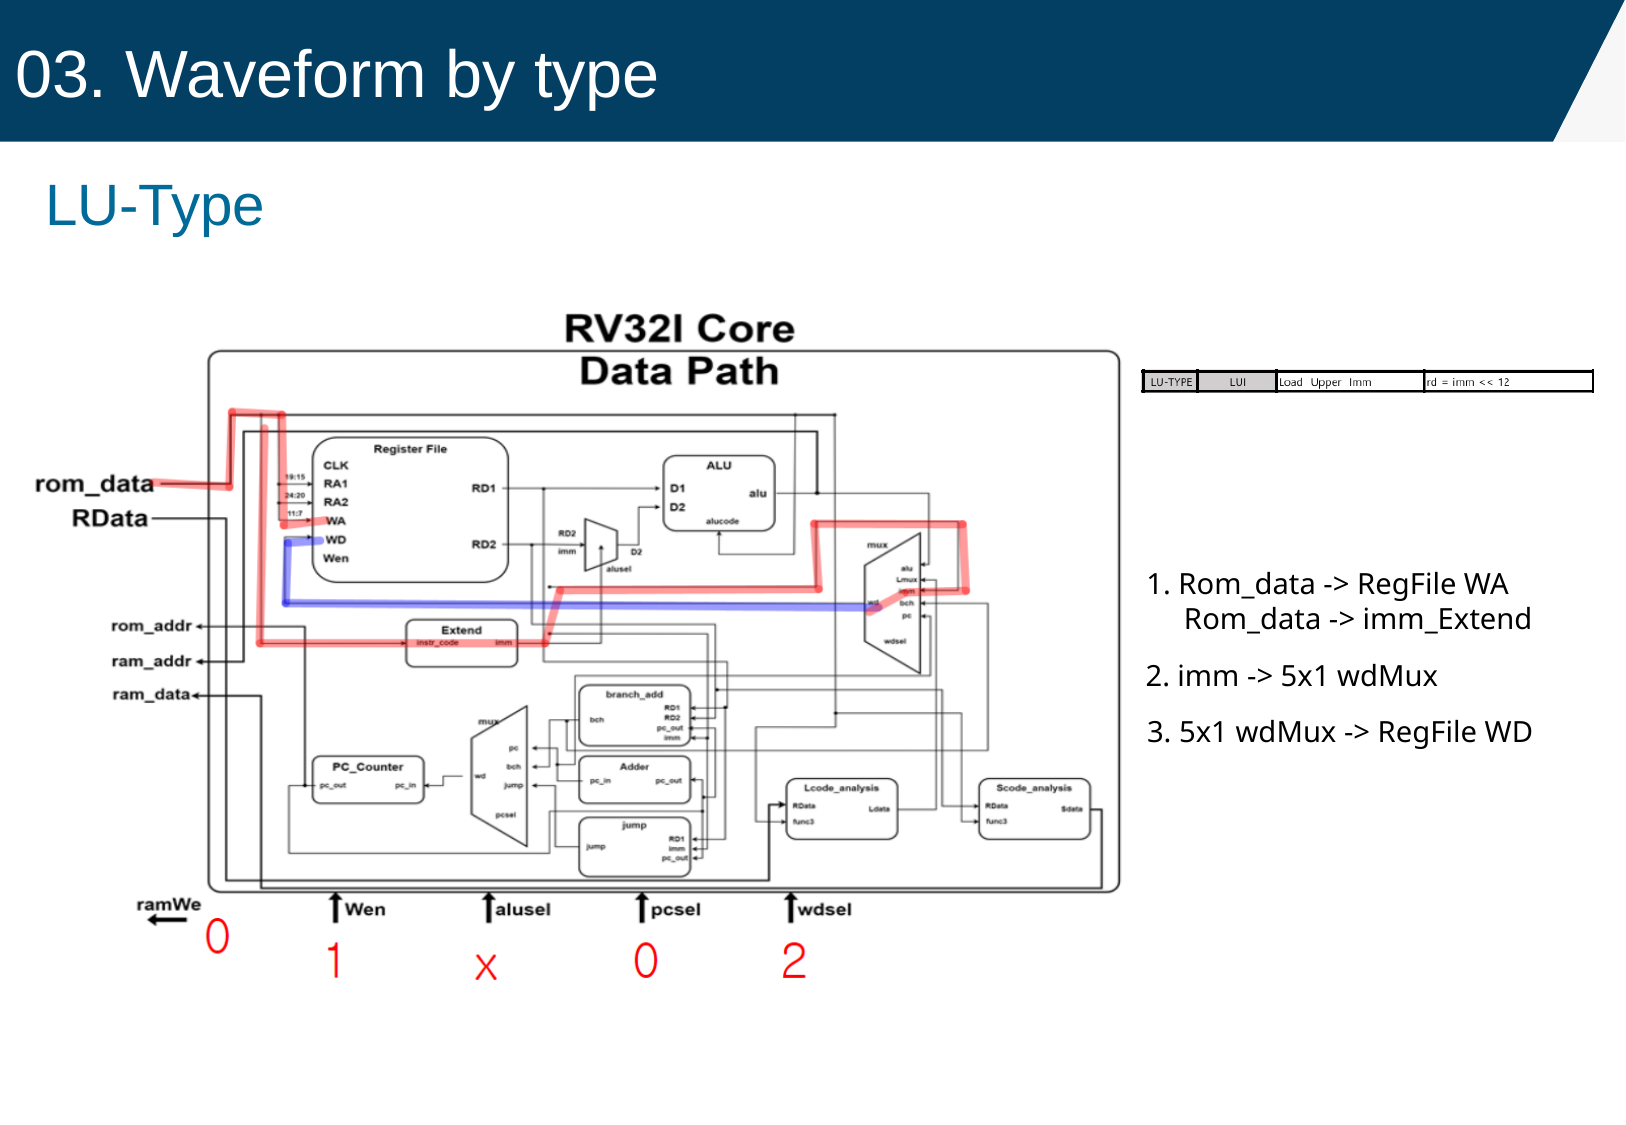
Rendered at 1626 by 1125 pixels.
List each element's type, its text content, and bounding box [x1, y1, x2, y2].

text_box LU-Type [29, 159, 432, 245]
text_box 1. Rom_data -> RegFile WA Rom_data -> imm_Extend [1131, 557, 1548, 643]
picture [1141, 369, 1595, 394]
text_box 3. 5x1 wdMux -> RegFile WD [1132, 705, 1549, 756]
text_box 2. imm -> 5x1 wdMux [1130, 649, 1454, 700]
picture [33, 303, 1123, 985]
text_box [0, 0, 1625, 142]
